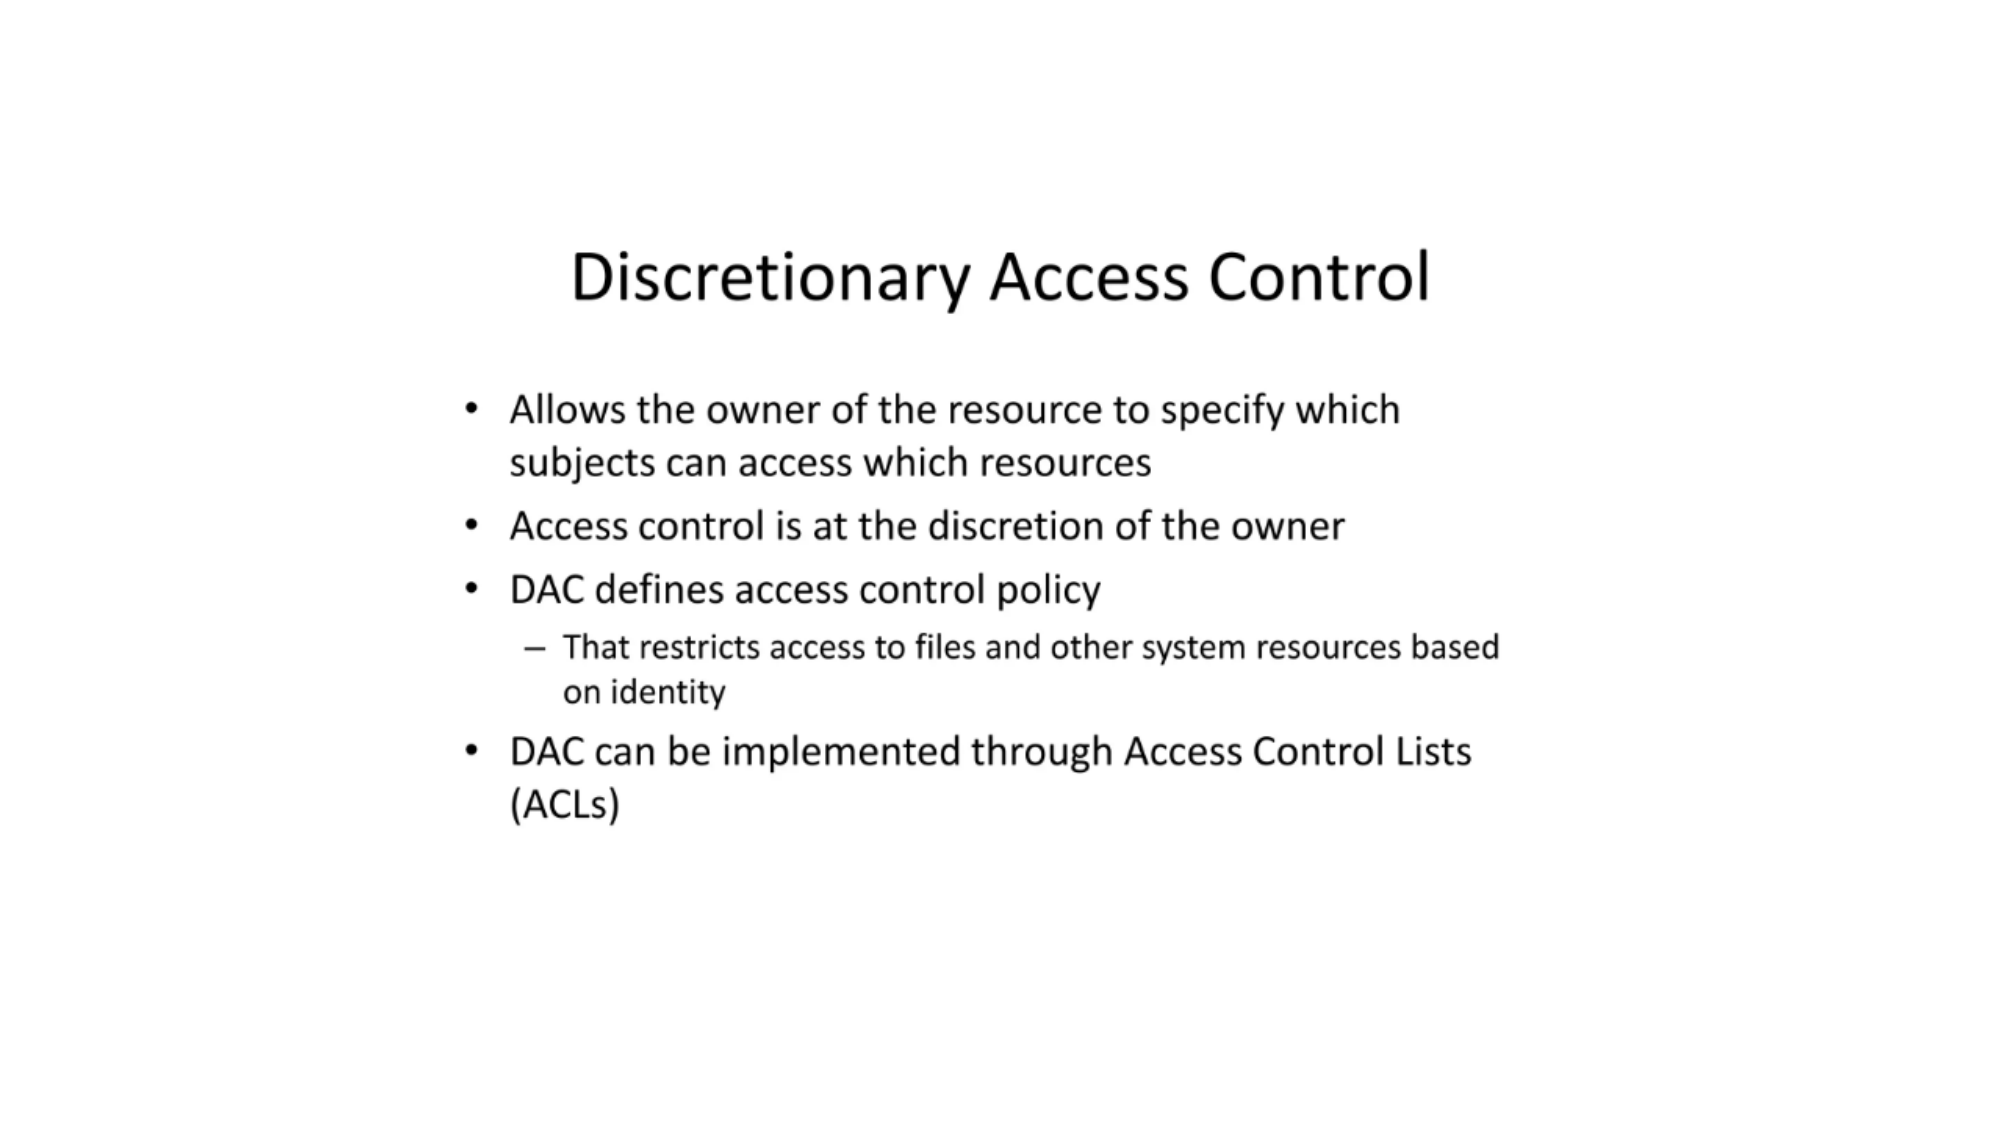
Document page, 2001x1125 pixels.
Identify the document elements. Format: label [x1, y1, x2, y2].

picture [436, 220, 1564, 904]
